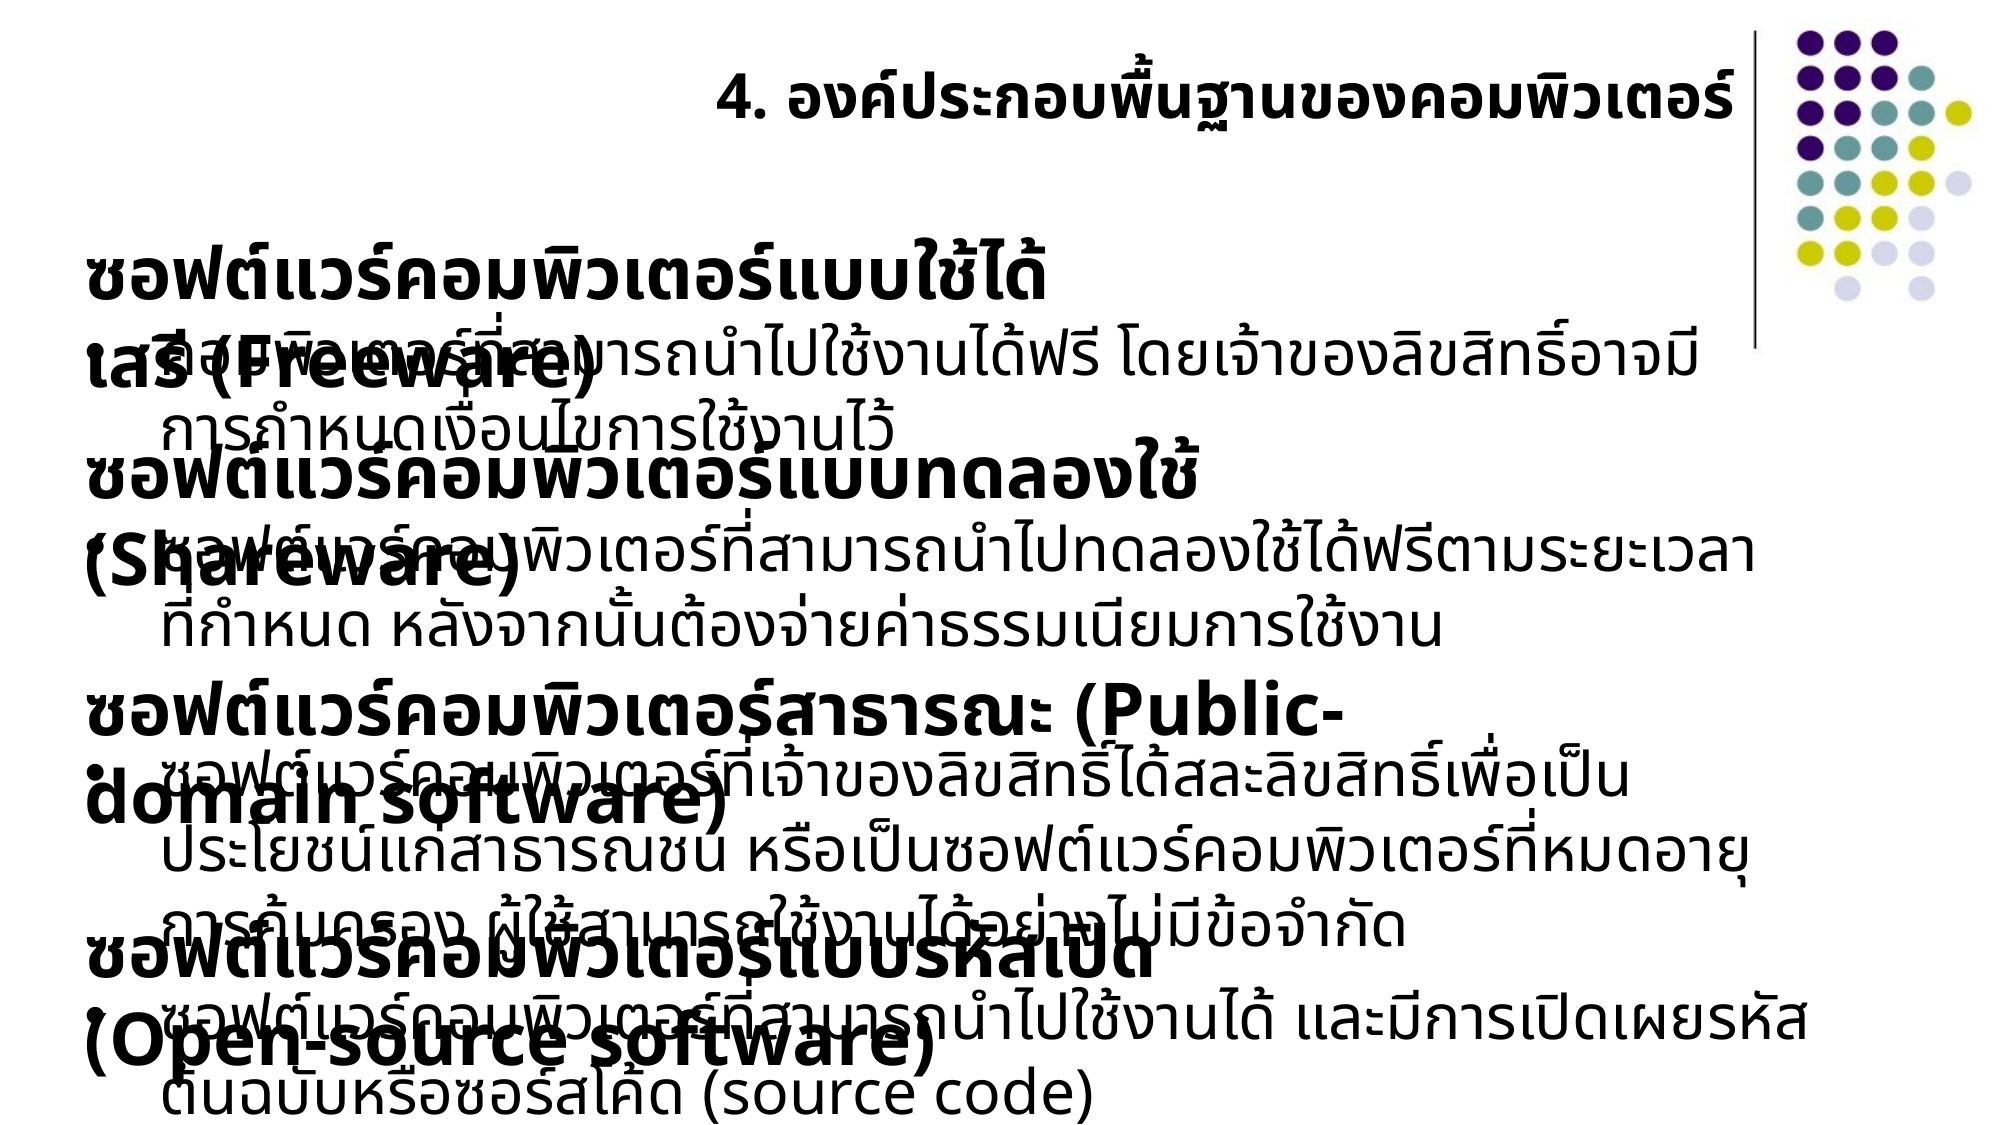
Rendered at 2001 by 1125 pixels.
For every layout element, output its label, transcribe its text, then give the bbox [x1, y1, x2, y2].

text_box ซอฟต์แวร์คอมพิวเตอร์ที่สามารถนำไปใช้งานได้ และมีการเปิดเผยรหัสต้นฉบับหรือซอร์สโค้ด (source code) [69, 969, 2000, 1125]
text_box ซอฟต์แวร์คอมพิวเตอร์ที่สามารถนำไปทดลองใช้ได้ฟรีตามระยะเวลาที่กำหนด หลังจากนั้นต้องจ่ายค่าธรรมเนียมการใช้งาน [69, 501, 1790, 666]
text_box ซอฟต์แวร์คอมพิวเตอร์แบบใช้ได้เสรี (Freeware) [69, 219, 1097, 305]
text_box ซอฟต์แวร์คอมพิวเตอร์ที่เจ้าของลิขสิทธิ์ได้สละลิขสิทธิ์เพื่อเป็นประโยชน์แก่สาธารณชน หรือเป็นซอฟต์แวร์คอมพิวเตอร์ที่หมดอายุการคุ้มครอง ผู้ใช้สามารถใช้งานได้อย่างไม่มีข้อจำกัด [69, 727, 1790, 967]
text_box ซอฟต์แวร์คอมพิวเตอร์สาธารณะ (Public-domain software) [69, 666, 1424, 727]
picture [0, 0, 2001, 1125]
text_box ซอฟต์แวร์คอมพิวเตอร์แบบทดลองใช้ (Shareware) [69, 471, 1477, 501]
text_box 4. องค์ประกอบพื้นฐานของคอมพิวเตอร์ [0, 48, 1751, 139]
text_box คอมพิวเตอร์ที่สามารถนำไปใช้งานได้ฟรี โดยเจ้าของลิขสิทธิ์อาจมีการกำหนดเงื่อนไขการใช้งานไว้ [69, 305, 1790, 471]
